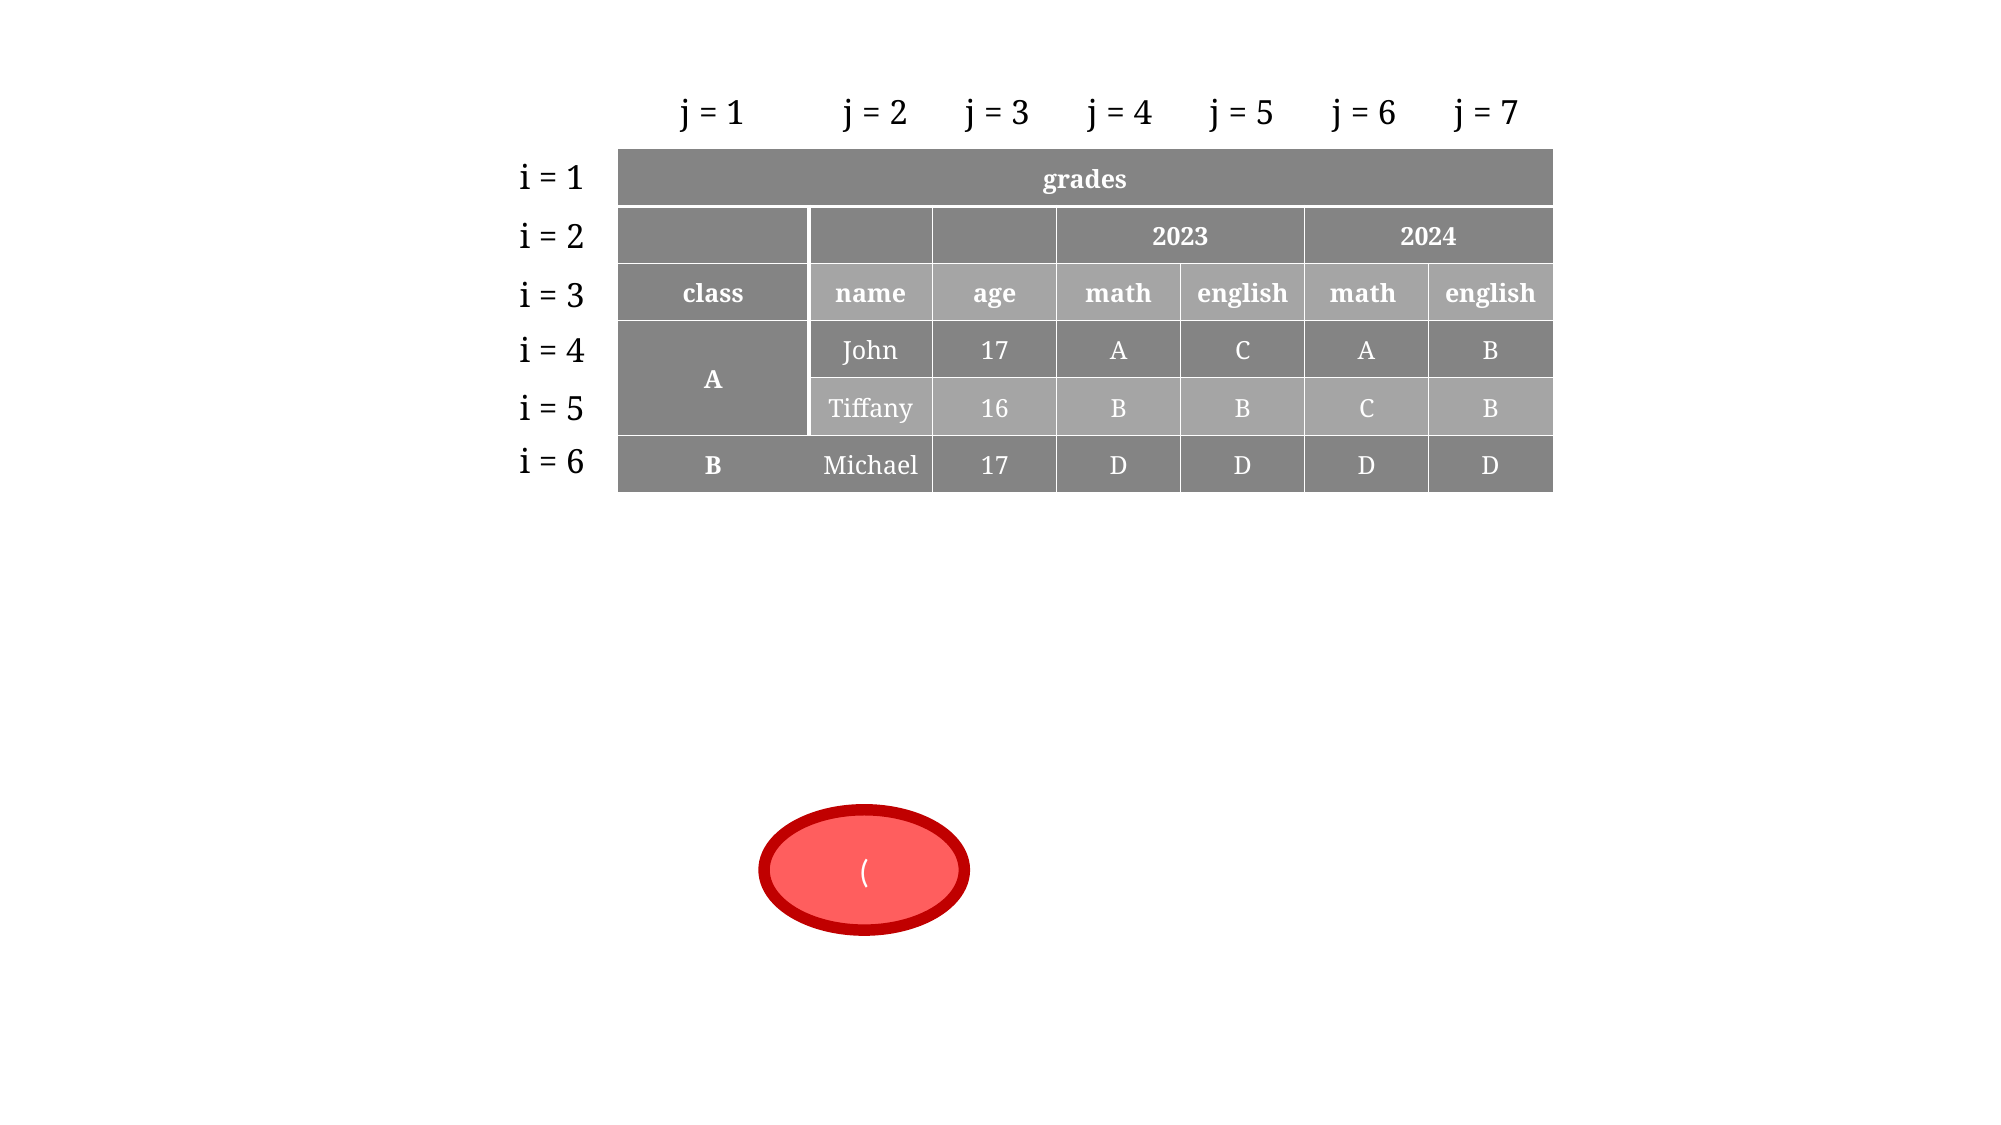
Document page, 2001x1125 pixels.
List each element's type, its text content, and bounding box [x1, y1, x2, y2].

text_box i = 5 [504, 379, 652, 433]
table_cell D [1057, 436, 1180, 492]
table_cell D [1181, 436, 1304, 492]
text_box j = 2 [828, 84, 927, 139]
text_box j = 1 [665, 84, 765, 139]
table_cell B [1057, 378, 1180, 435]
text_box j = 5 [1195, 84, 1294, 139]
text_box j = 4 [1072, 84, 1172, 139]
text_box j = 7 [1439, 84, 1539, 139]
table_cell name [811, 264, 932, 320]
table_cell B [1429, 378, 1553, 435]
table_cell B [618, 436, 809, 492]
table_cell John [811, 321, 932, 377]
table_cell [933, 208, 1056, 263]
text_box j = 6 [1317, 84, 1416, 139]
text_box i = 1 [504, 149, 652, 204]
text_box i = 4 [504, 322, 652, 377]
text_box i = 3 [504, 266, 652, 322]
table_cell A [1305, 321, 1428, 377]
table_cell 17 [933, 436, 1056, 492]
text_box i = 6 [504, 433, 652, 488]
table_cell B [1181, 378, 1304, 435]
table_cell A [618, 321, 807, 435]
table_cell math [1057, 264, 1180, 320]
table_cell Michael [809, 436, 932, 492]
table_cell C [1181, 321, 1304, 377]
table_cell B [1429, 321, 1553, 377]
table_cell 16 [933, 378, 1056, 435]
table_cell english [1181, 264, 1304, 320]
table_cell A [1057, 321, 1180, 377]
table_cell [652, 208, 807, 263]
table_cell C [1305, 378, 1428, 435]
table_cell 2023 [1057, 208, 1304, 263]
table_cell class [618, 264, 807, 320]
table_cell [811, 208, 932, 263]
table_header grades [618, 149, 1553, 205]
text_box j = 3 [950, 84, 1050, 139]
table_cell math [1305, 264, 1428, 320]
table_cell english [1429, 264, 1553, 320]
table_cell 2024 [1305, 208, 1553, 263]
table_cell D [1305, 436, 1428, 492]
table_cell D [1429, 436, 1553, 492]
text_box i = 2 [504, 207, 652, 263]
table_cell 17 [933, 321, 1056, 377]
table_cell Tiffany [811, 378, 932, 435]
table_cell age [933, 264, 1056, 320]
